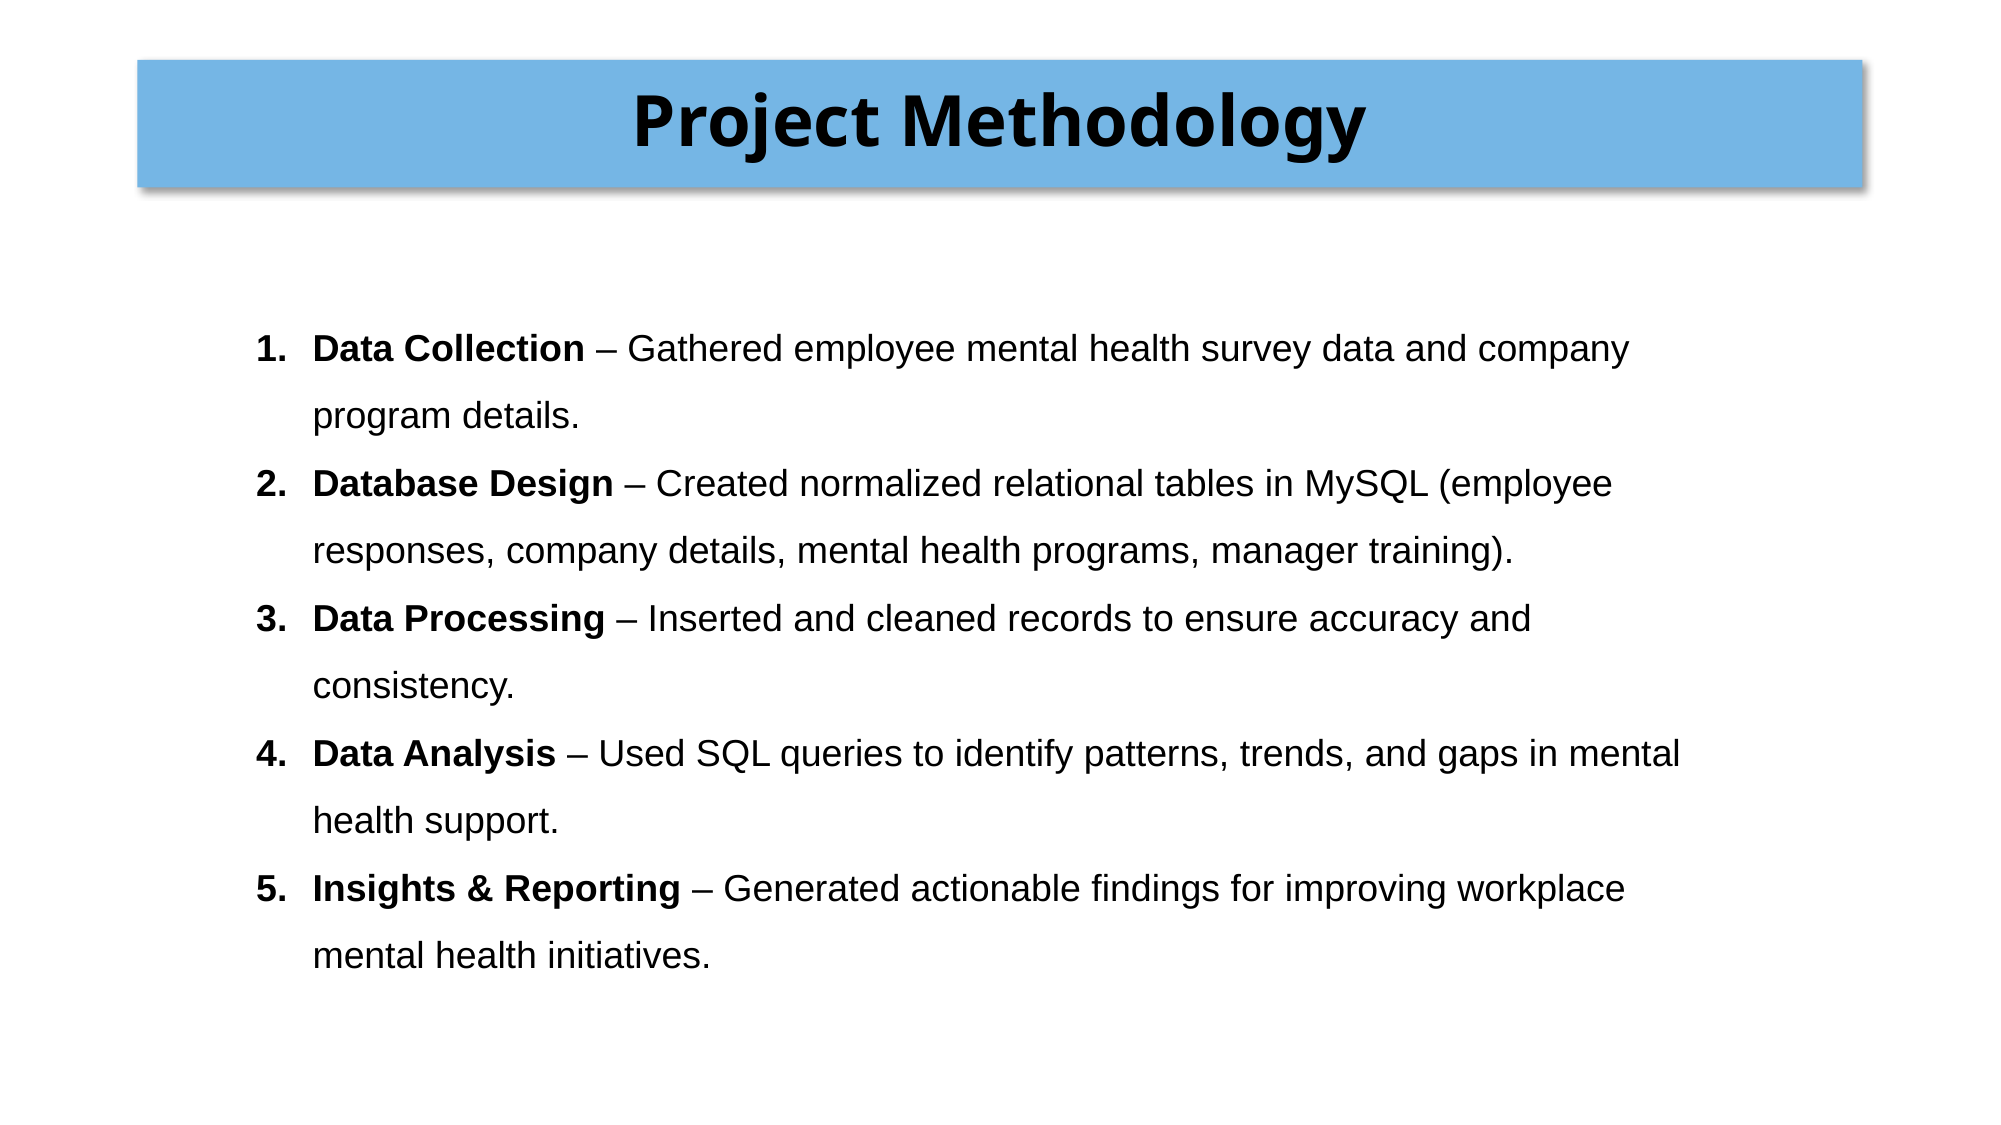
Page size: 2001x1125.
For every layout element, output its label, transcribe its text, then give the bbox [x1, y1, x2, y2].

list Data Collection – Gathered employee mental health survey data and company program details. Database Design – Created normalized relational tables in MySQL (employee responses, company details, mental health programs, manager training). Data Processing – Inserted and cleaned records to ensure accuracy and consistency. Data Analysis – Used SQL queries to identify patterns, trends, and gaps in mental health support. Insights & Reporting – Generated actionable findings for improving workplace mental health initiatives. [241, 293, 1759, 984]
title Project Methodology [137, 59, 1863, 188]
